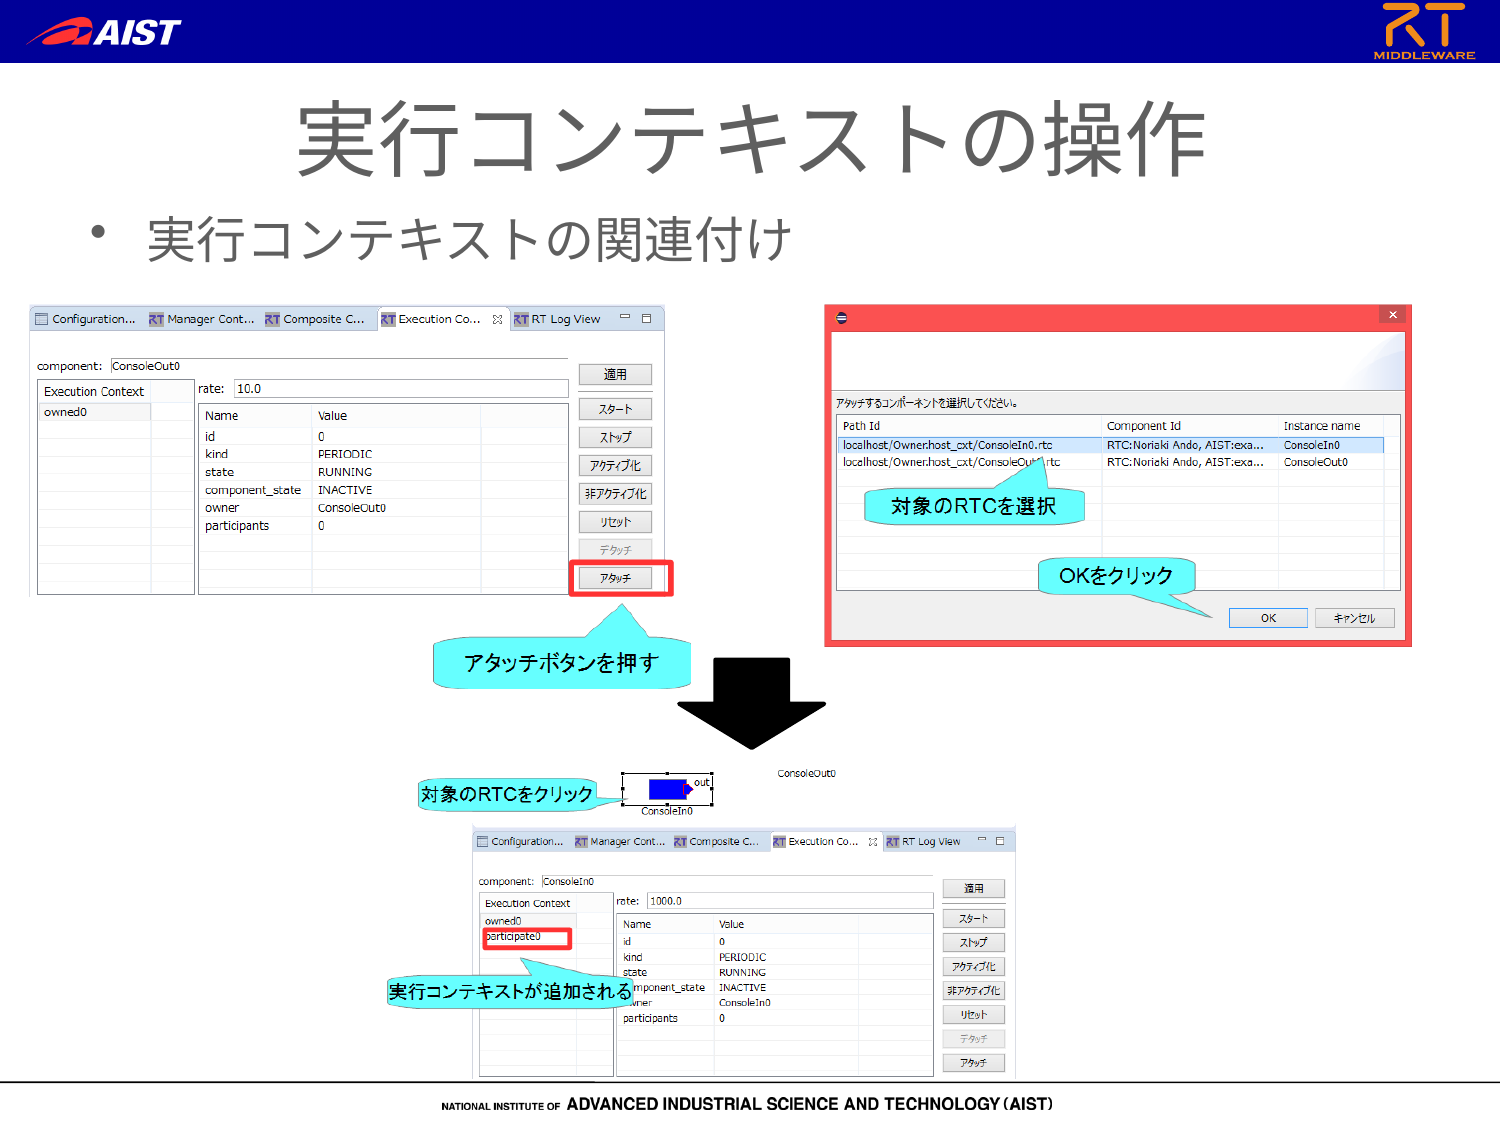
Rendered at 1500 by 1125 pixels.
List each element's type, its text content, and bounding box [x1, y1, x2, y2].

picture [0, 0, 1500, 63]
picture [386, 762, 1016, 1080]
title 実行コンテキストの操作 [29, 66, 1474, 208]
picture [823, 303, 1412, 647]
text_box 実行コンテキストの関連付け [75, 212, 1374, 267]
text_box [677, 657, 827, 750]
picture [29, 303, 692, 689]
picture [442, 1097, 1052, 1110]
